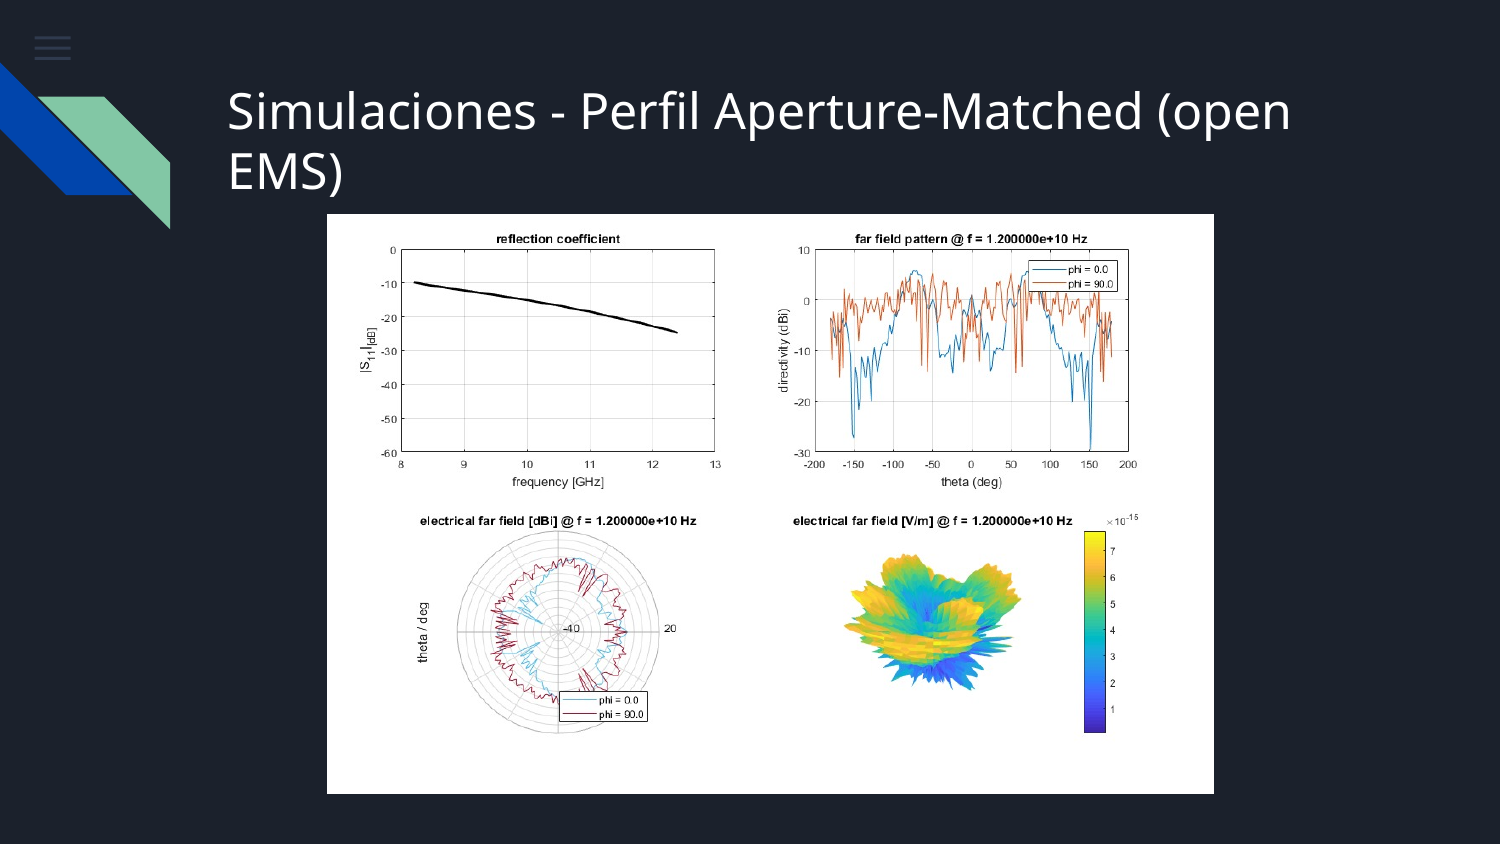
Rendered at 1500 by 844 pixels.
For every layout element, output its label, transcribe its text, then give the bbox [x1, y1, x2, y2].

title Simulaciones - Perfil Aperture-Matched (open EMS) [212, 64, 1368, 215]
picture [327, 214, 1214, 794]
